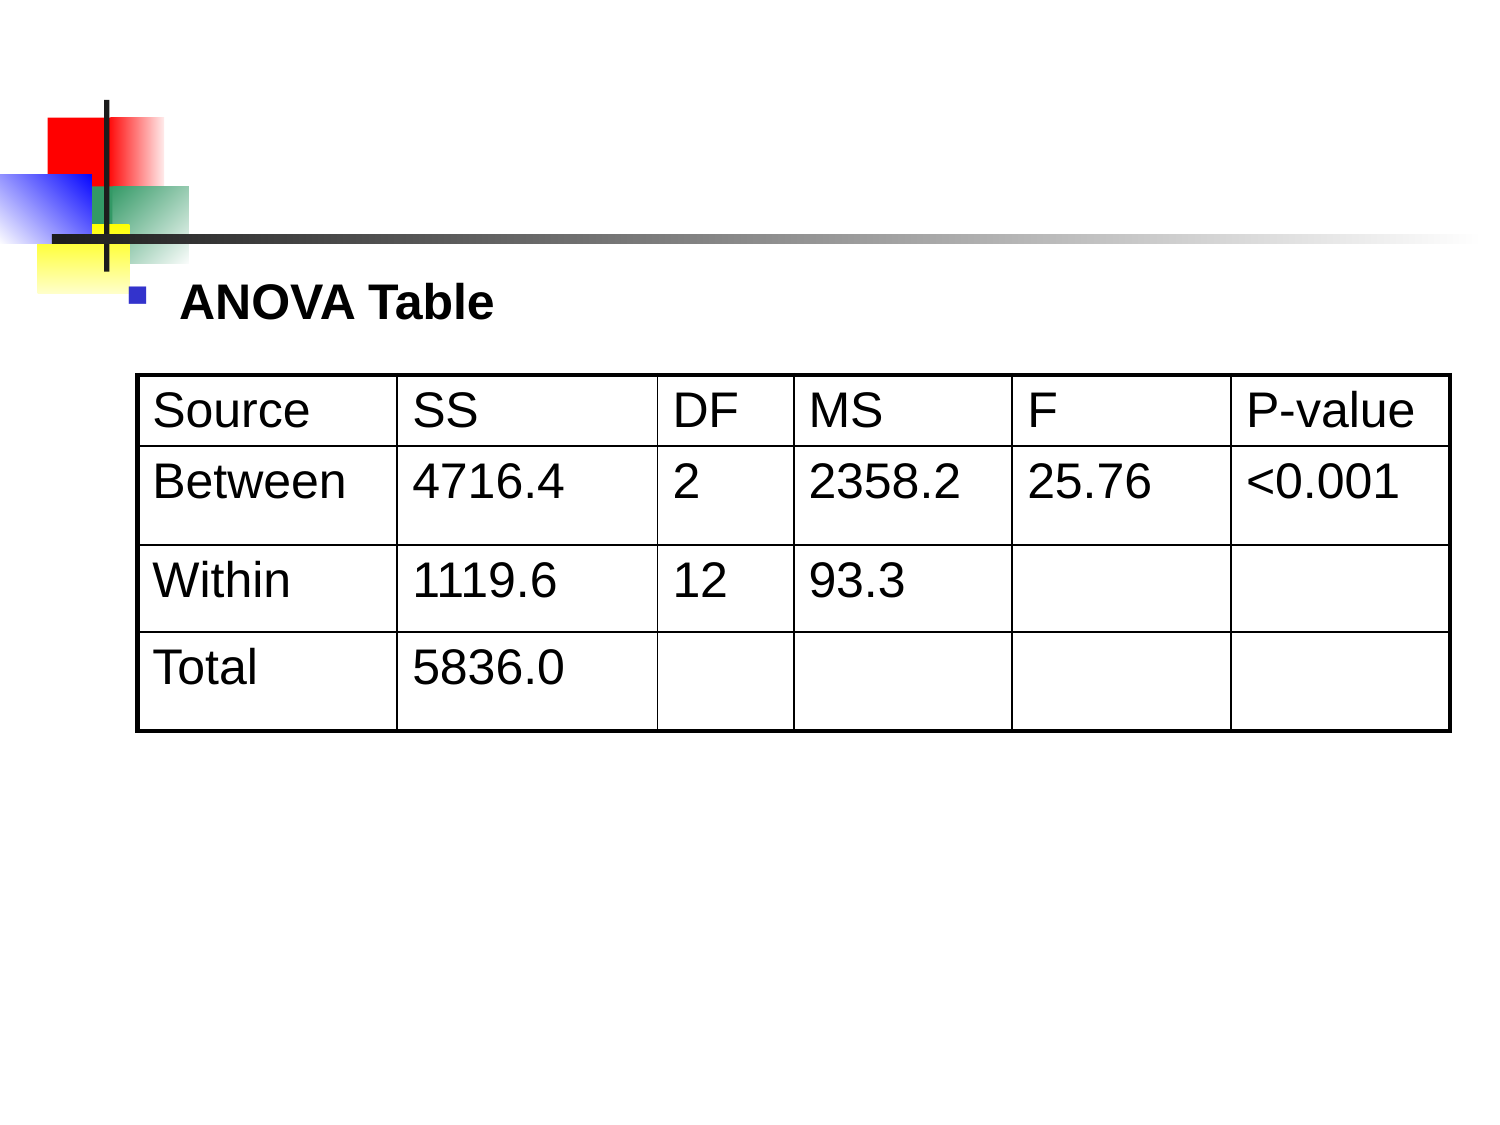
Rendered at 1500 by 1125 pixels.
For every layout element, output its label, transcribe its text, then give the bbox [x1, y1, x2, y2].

table_header F [1013, 377, 1230, 445]
list ANOVA Table [112, 262, 1438, 363]
table_cell [795, 633, 1011, 729]
table_cell <0.001 [1232, 447, 1448, 544]
table_cell 2358.2 [795, 447, 1011, 544]
table_cell 2 [658, 447, 793, 544]
table_cell [1232, 633, 1448, 729]
table_cell [1232, 546, 1448, 631]
table_cell Within [140, 546, 396, 631]
table_cell 1119.6 [398, 546, 657, 631]
table_header DF [658, 377, 793, 445]
table_header SS [398, 377, 657, 445]
table_header MS [795, 377, 1011, 445]
table_cell 25.76 [1013, 447, 1230, 544]
table_header P-value [1232, 377, 1448, 445]
table_cell 4716.4 [398, 447, 657, 544]
table_cell [1013, 546, 1230, 631]
table_cell 12 [658, 546, 793, 631]
table_cell Between [140, 447, 396, 544]
table_header Source [140, 377, 396, 445]
table_cell 93.3 [795, 546, 1011, 631]
table_cell [1013, 633, 1230, 729]
table_cell Total [140, 633, 396, 729]
table_cell 5836.0 [398, 633, 657, 729]
table_cell [658, 633, 793, 729]
